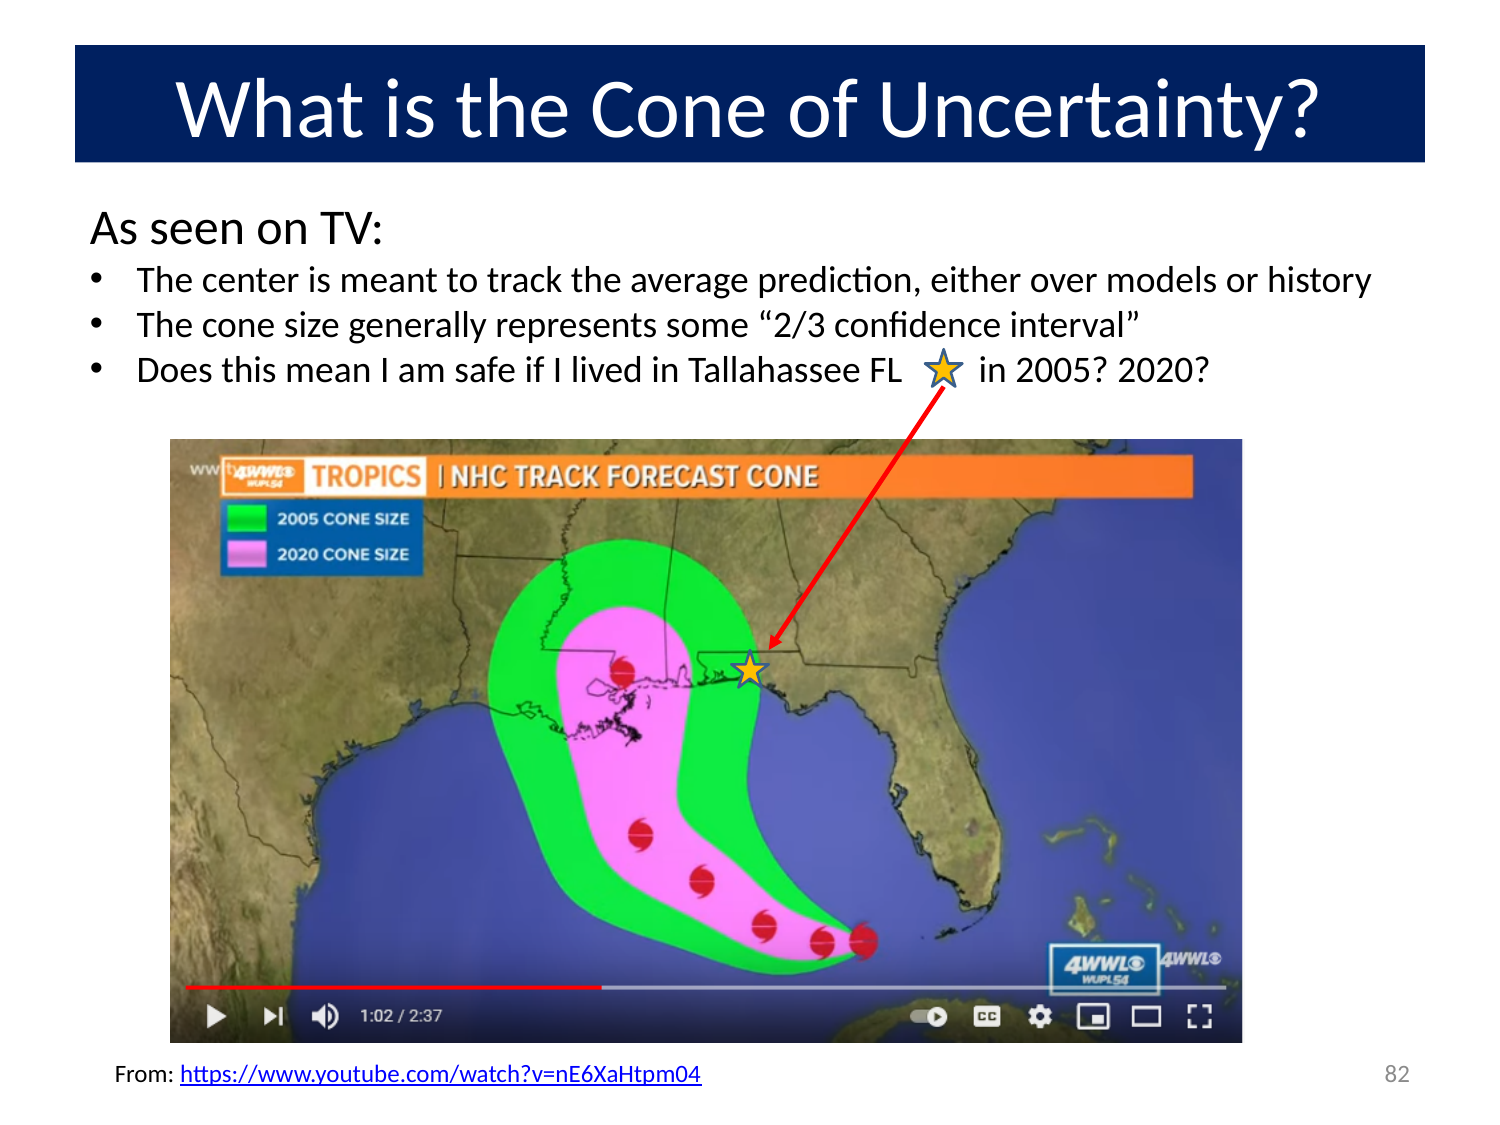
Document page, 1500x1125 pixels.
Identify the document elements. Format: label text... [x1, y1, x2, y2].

text_box [922, 347, 965, 389]
slide_number 82 [1074, 1042, 1425, 1103]
text_box From: https://www.youtube.com/watch?v=nE6XaHtpm04 [99, 1049, 975, 1095]
picture [169, 439, 1245, 1043]
text_box As seen on TV: The center is meant to track the average prediction, either over models or history The cone size generally represents some “2/3 confidence interval” Does this mean I am safe if I lived in Tallahassee FL in 2005? 2020? [74, 187, 1425, 398]
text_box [768, 386, 933, 651]
title What is the Cone of Uncertainty? [75, 45, 1425, 163]
